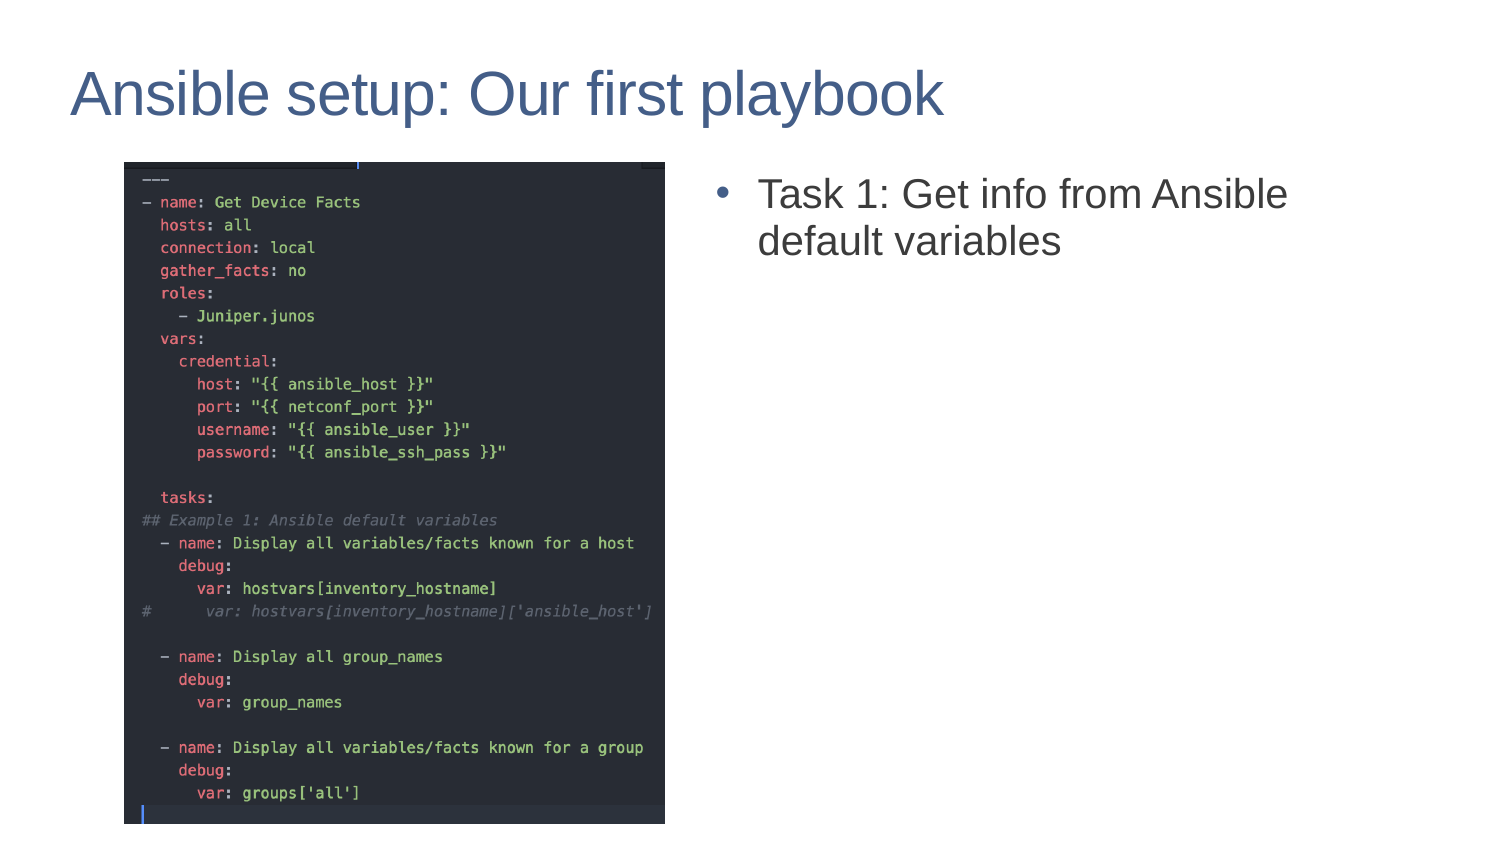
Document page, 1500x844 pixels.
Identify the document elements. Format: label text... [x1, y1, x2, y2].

list Task 1: Get info from Ansible default variables [700, 162, 1424, 771]
picture [123, 162, 665, 825]
title Ansible setup: Our first playbook [70, 61, 1421, 130]
